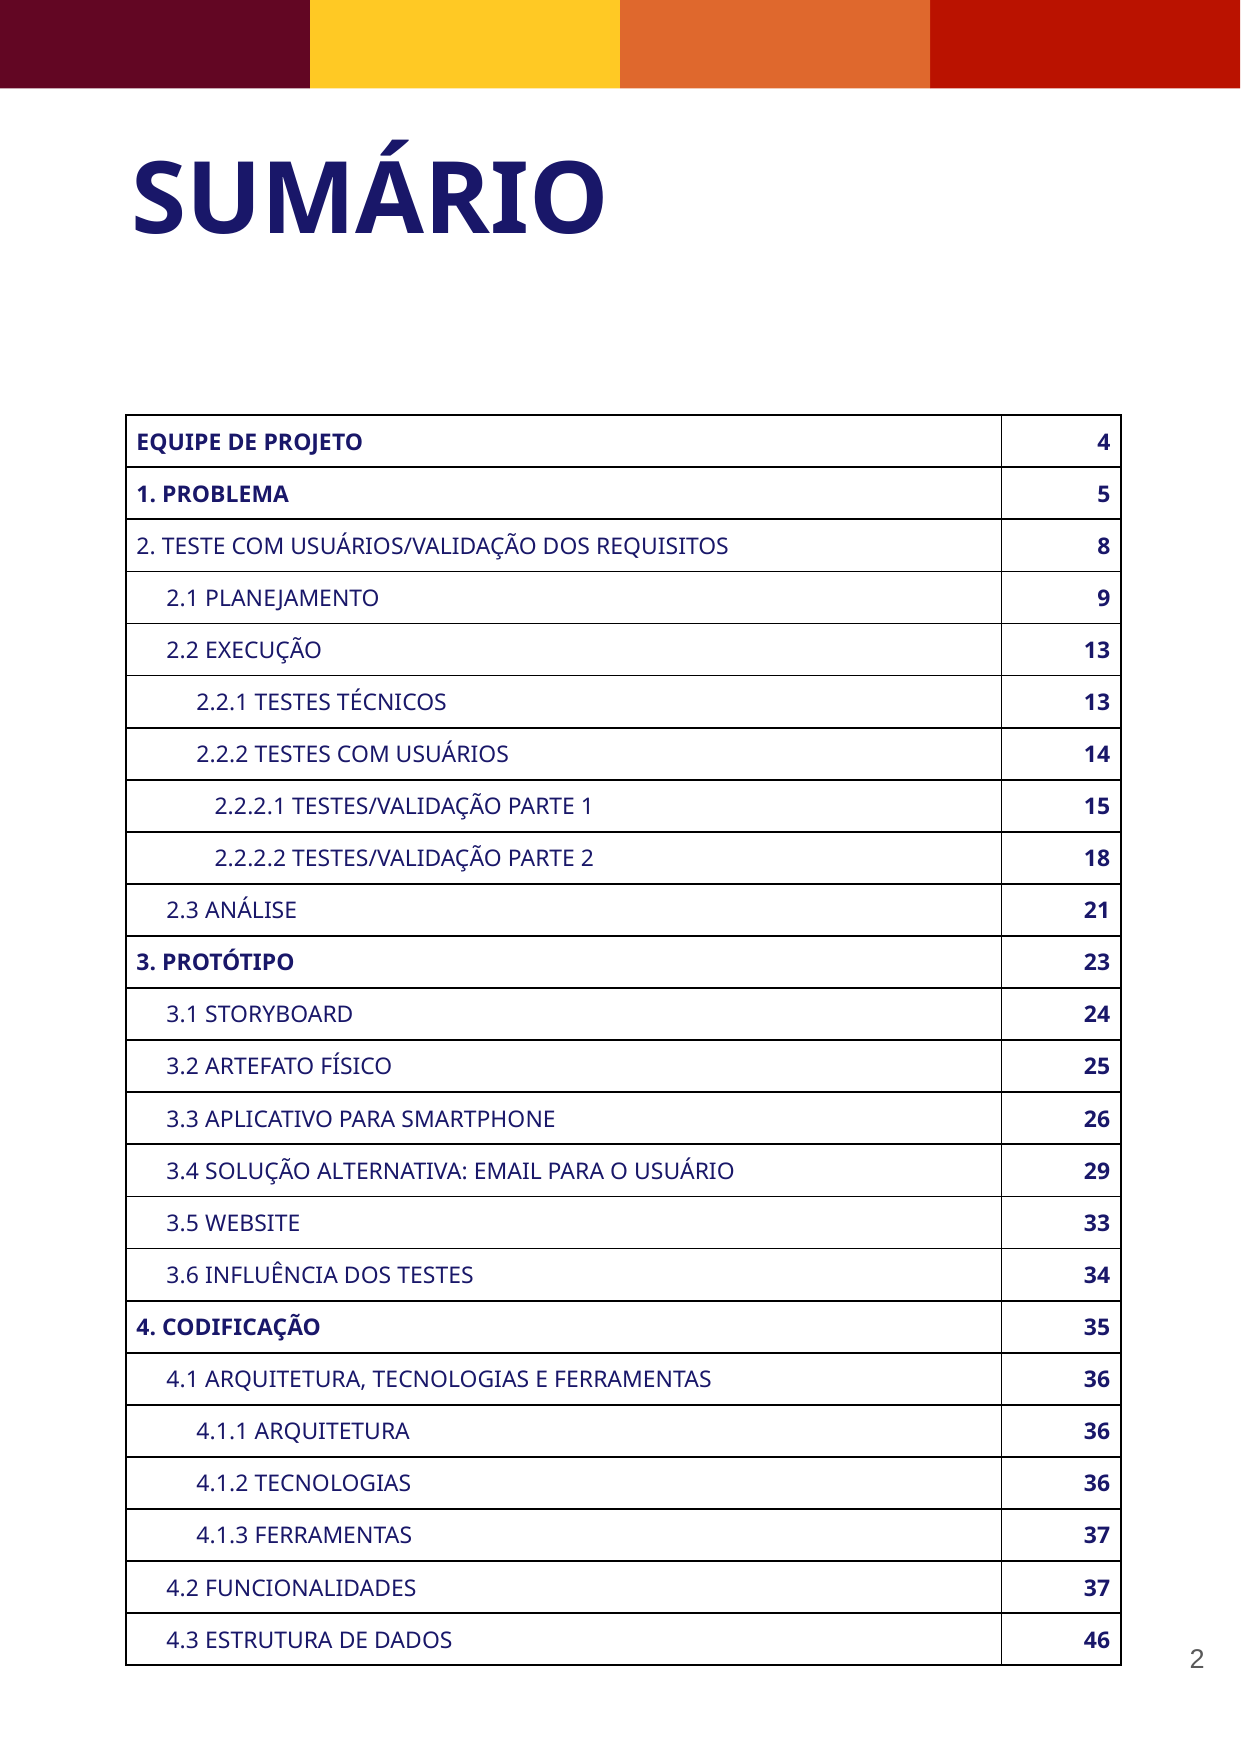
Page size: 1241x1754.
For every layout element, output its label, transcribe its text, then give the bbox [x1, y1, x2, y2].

table_cell 2.2.2.1 TESTES/VALIDAÇÃO PARTE 1 [127, 781, 1001, 831]
table_cell 3.6 INFLUÊNCIA DOS TESTES [127, 1249, 1001, 1300]
text_box SUMÁRIO [116, 118, 1124, 258]
table_cell 4.2 FUNCIONALIDADES [127, 1562, 1001, 1612]
table_cell 3. PROTÓTIPO [127, 937, 1001, 987]
table_cell 3.1 STORYBOARD [127, 989, 1001, 1039]
table_cell 46 [1002, 1614, 1120, 1664]
table_cell 2.2.1 TESTES TÉCNICOS [127, 676, 1001, 727]
table_cell 21 [1002, 885, 1120, 935]
table_cell 34 [1002, 1249, 1120, 1300]
table_cell 15 [1002, 781, 1120, 831]
table_cell 3.2 ARTEFATO FÍSICO [127, 1041, 1001, 1091]
table_cell 3.5 WEBSITE [127, 1197, 1001, 1248]
table_cell 26 [1002, 1093, 1120, 1143]
table_cell 24 [1002, 989, 1120, 1039]
text_box [310, 0, 620, 89]
table_cell 23 [1002, 937, 1120, 987]
table_header EQUIPE DE PROJETO [127, 416, 1001, 466]
table_cell 4.1.2 TECNOLOGIAS [127, 1458, 1001, 1508]
table_cell 13 [1002, 624, 1120, 675]
table_cell 4.3 ESTRUTURA DE DADOS [127, 1614, 1001, 1664]
table_cell 35 [1002, 1302, 1120, 1352]
text_box [0, 0, 310, 89]
text_box [931, 0, 1241, 89]
table_cell 29 [1002, 1145, 1120, 1196]
table_cell 36 [1002, 1458, 1120, 1508]
slide_number ‹#› [1149, 1590, 1224, 1725]
table_cell 37 [1002, 1562, 1120, 1612]
table_cell 5 [1002, 468, 1120, 518]
table_cell 36 [1002, 1354, 1120, 1404]
table_cell 1. PROBLEMA [127, 468, 1001, 518]
table_cell 3.3 APLICATIVO PARA SMARTPHONE [127, 1093, 1001, 1143]
table_cell 2.3 ANÁLISE [127, 885, 1001, 935]
table_cell 2.2.2 TESTES COM USUÁRIOS [127, 729, 1001, 779]
table_cell 2.1 PLANEJAMENTO [127, 572, 1001, 623]
table_cell 4.1.1 ARQUITETURA [127, 1406, 1001, 1456]
table_cell 3.4 SOLUÇÃO ALTERNATIVA: EMAIL PARA O USUÁRIO [127, 1145, 1001, 1196]
table_cell 37 [1002, 1510, 1120, 1560]
table_cell 2.2 EXECUÇÃO [127, 624, 1001, 675]
table_cell 33 [1002, 1197, 1120, 1248]
table_cell 8 [1002, 520, 1120, 571]
text_box [620, 0, 931, 89]
table_cell 13 [1002, 676, 1120, 727]
table_cell 25 [1002, 1041, 1120, 1091]
table_cell 4.1 ARQUITETURA, TECNOLOGIAS E FERRAMENTAS [127, 1354, 1001, 1404]
table_cell 4. CODIFICAÇÃO [127, 1302, 1001, 1352]
table_cell 2.2.2.2 TESTES/VALIDAÇÃO PARTE 2 [127, 833, 1001, 883]
table_cell 36 [1002, 1406, 1120, 1456]
table_cell 18 [1002, 833, 1120, 883]
table_cell 14 [1002, 729, 1120, 779]
table_cell 2. TESTE COM USUÁRIOS/VALIDAÇÃO DOS REQUISITOS [127, 520, 1001, 571]
table_cell 9 [1002, 572, 1120, 623]
table_header 4 [1002, 416, 1120, 466]
table_cell 4.1.3 FERRAMENTAS [127, 1510, 1001, 1560]
